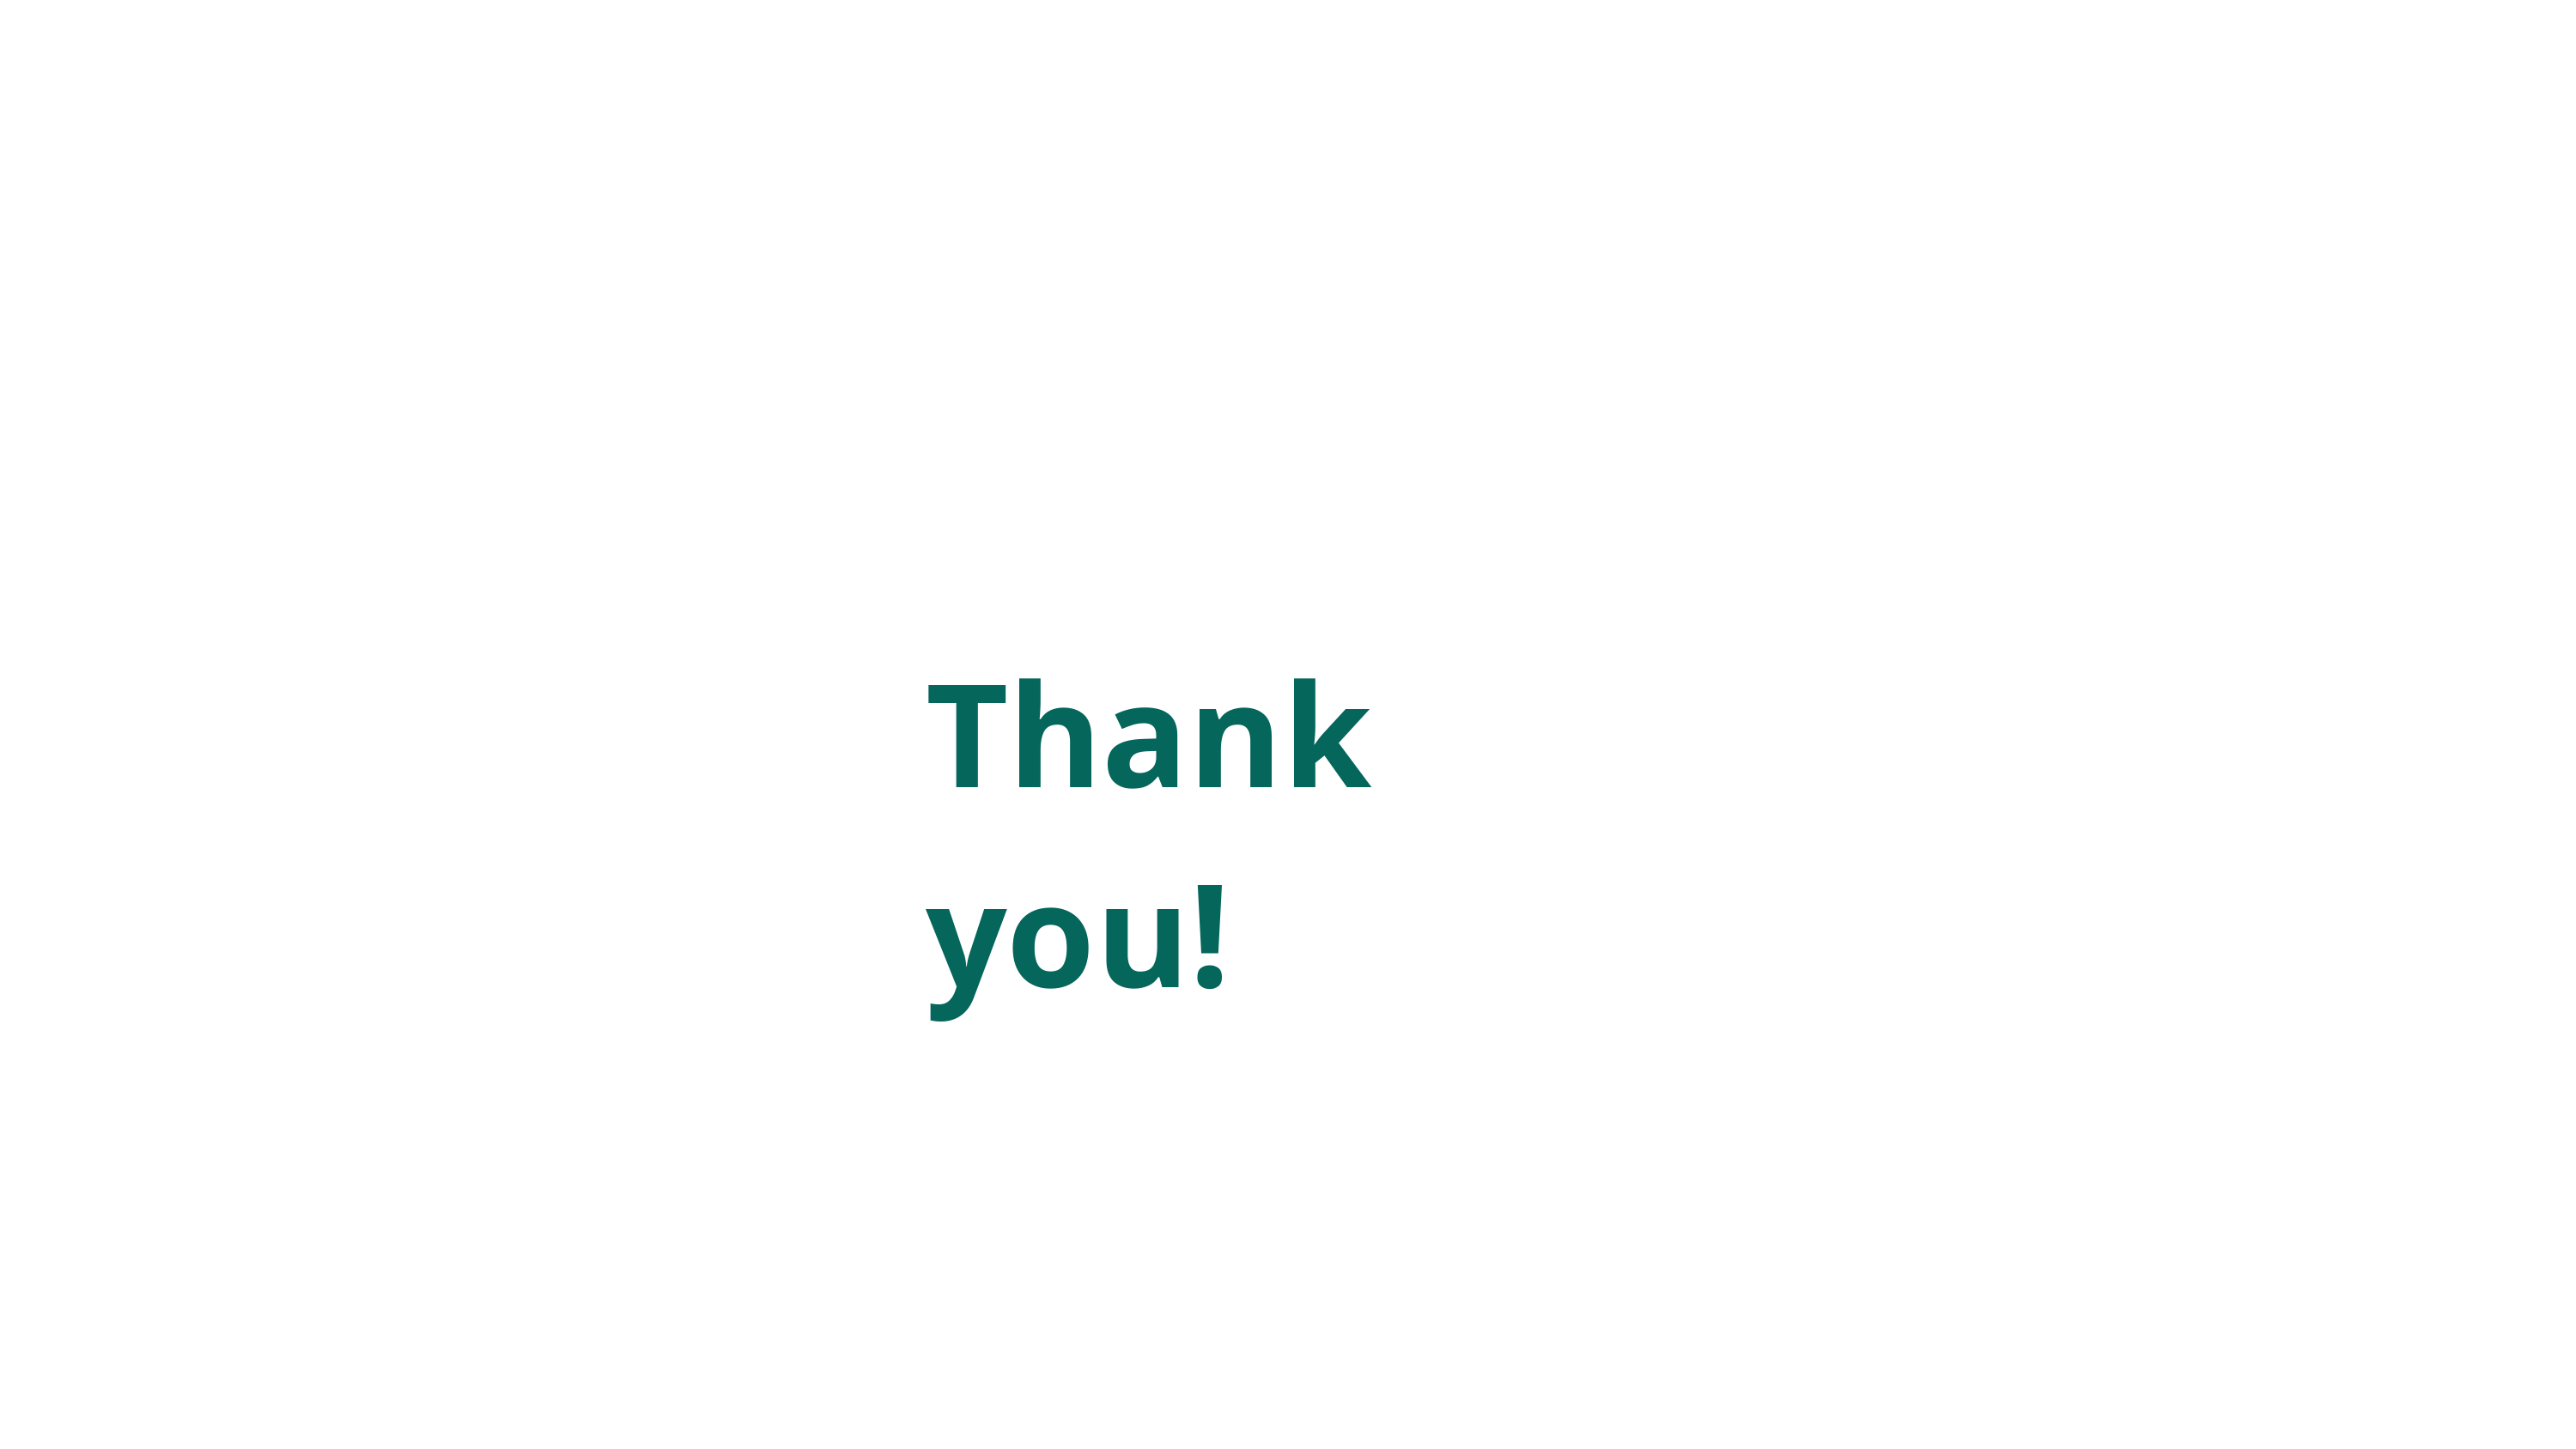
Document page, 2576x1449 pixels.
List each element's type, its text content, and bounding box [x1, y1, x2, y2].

text_box Thank you! [926, 615, 1650, 1016]
